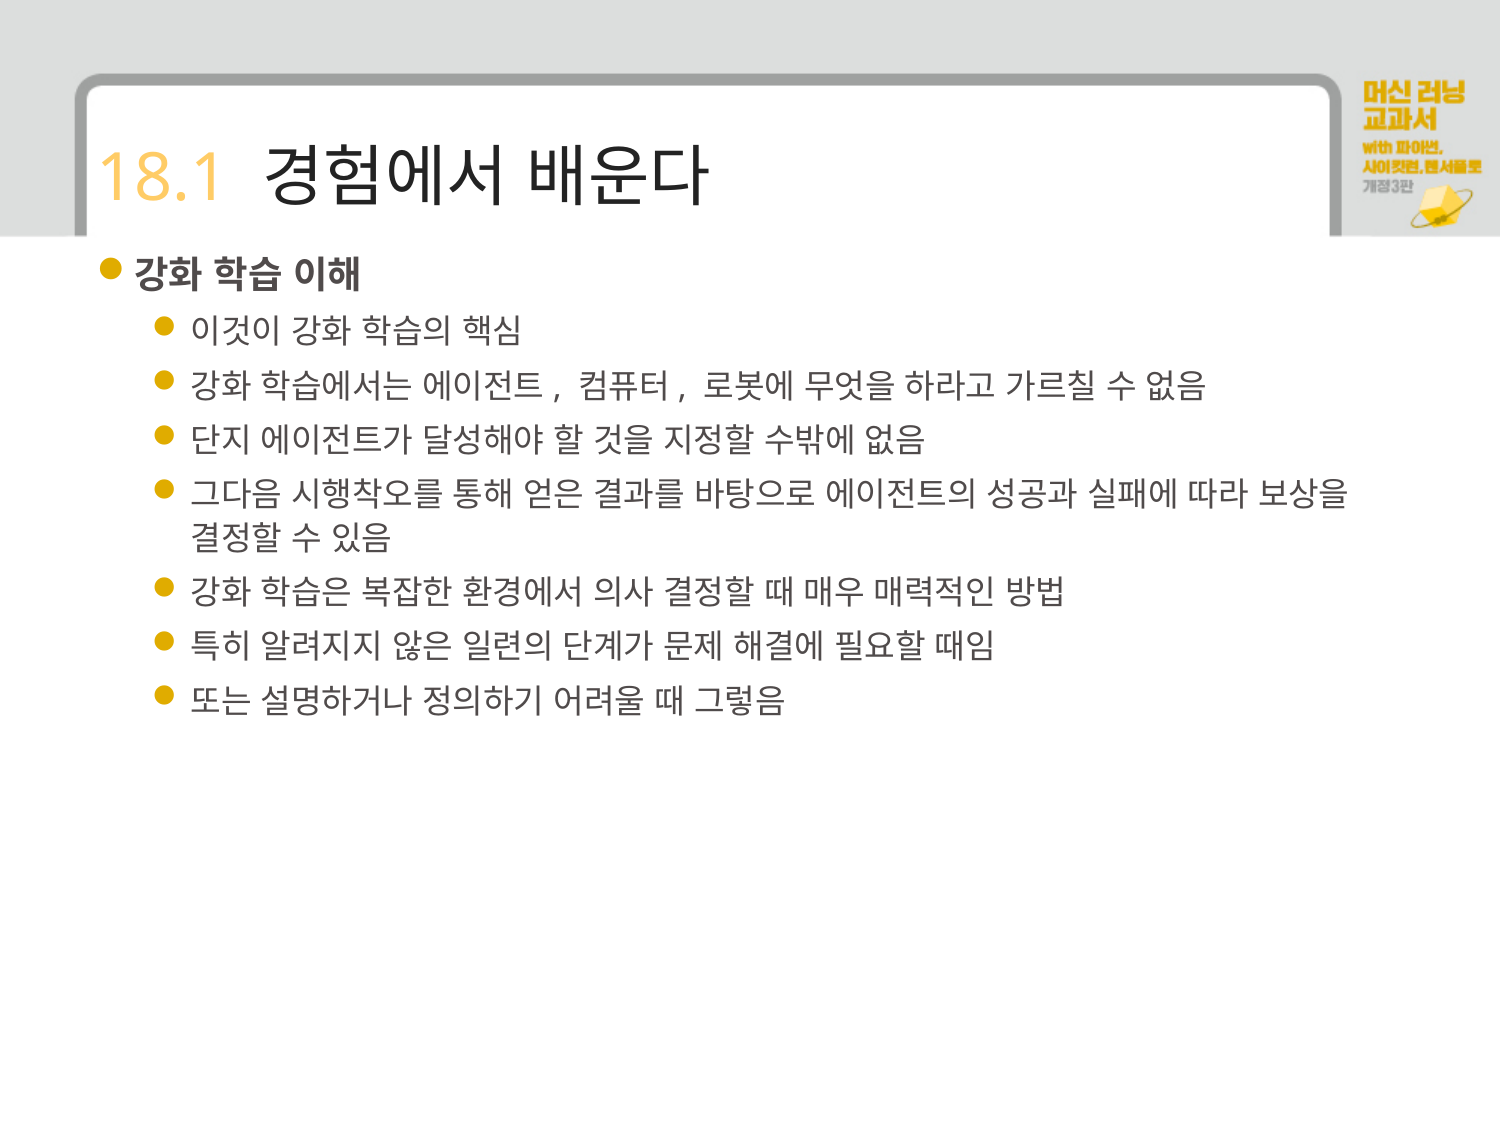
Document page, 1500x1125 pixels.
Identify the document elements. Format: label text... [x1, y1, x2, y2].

list 강화 학습 이해 이것이 강화 학습의 핵심 강화 학습에서는 에이전트, 컴퓨터, 로봇에 무엇을 하라고 가르칠 수 없음 단지 에이전트가 달성해야 할 것을 지정할 수밖에 없음 그다음 시행착오를 통해 얻은 결과를 바탕으로 에이전트의 성공과 실패에 따라 보상을 결정할 수 있음 강화 학습은 복잡한 환경에서 의사 결정할 때 매우 매력적인 방법 특히 알려지지 않은 일련의 단계가 문제 해결에 필요할 때임 또는 설명하거나 정의하기 어려울 때 그렇음 [81, 239, 1440, 1054]
title 18.1 경험에서 배운다 [81, 90, 1412, 222]
picture [0, 0, 1500, 1125]
